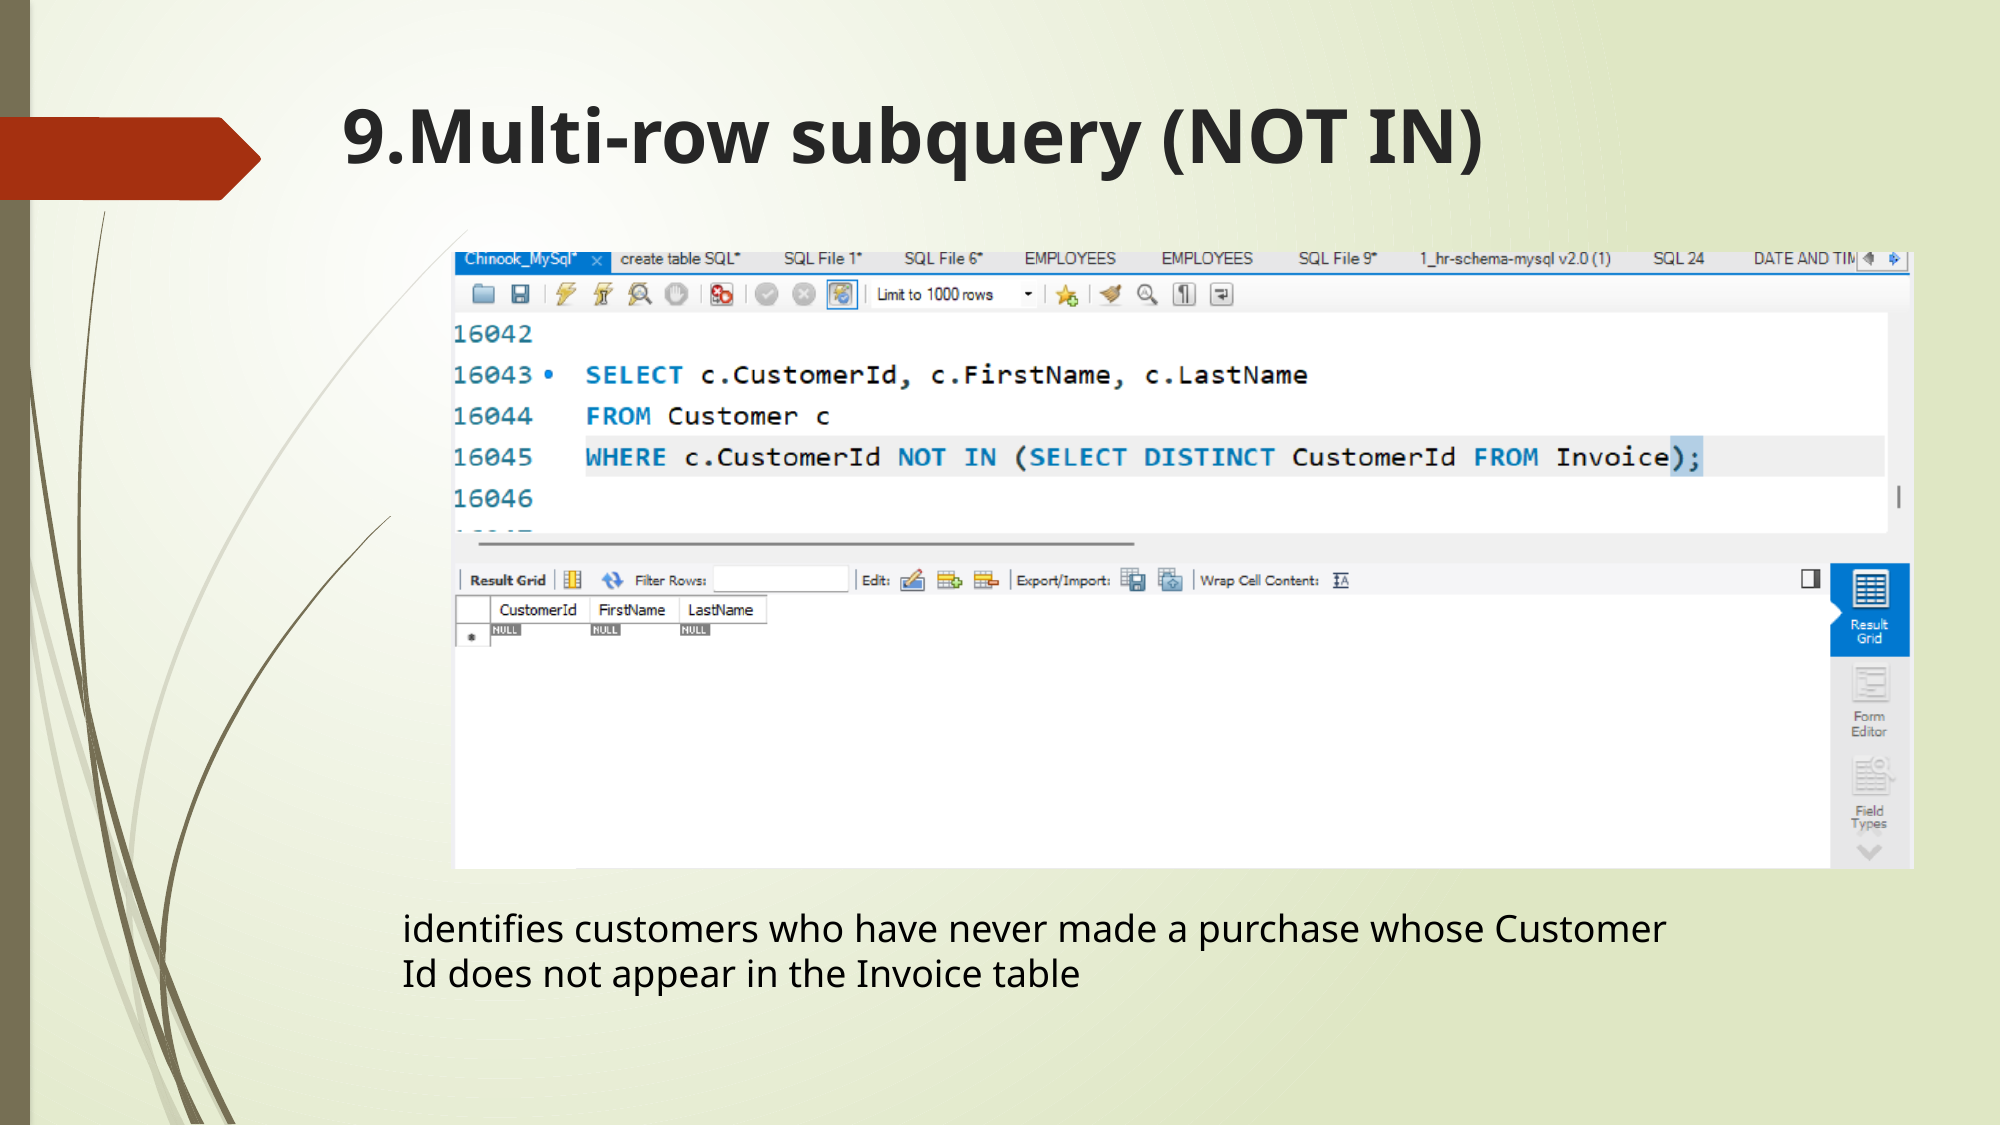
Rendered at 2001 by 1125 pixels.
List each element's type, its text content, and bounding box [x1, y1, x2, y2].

text_box identifies customers who have never made a purchase whose Customer Id does not appear in the Invoice table [387, 897, 1701, 1003]
title 9.Multi-row subquery (NOT IN) [327, 81, 1790, 292]
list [451, 252, 1915, 869]
